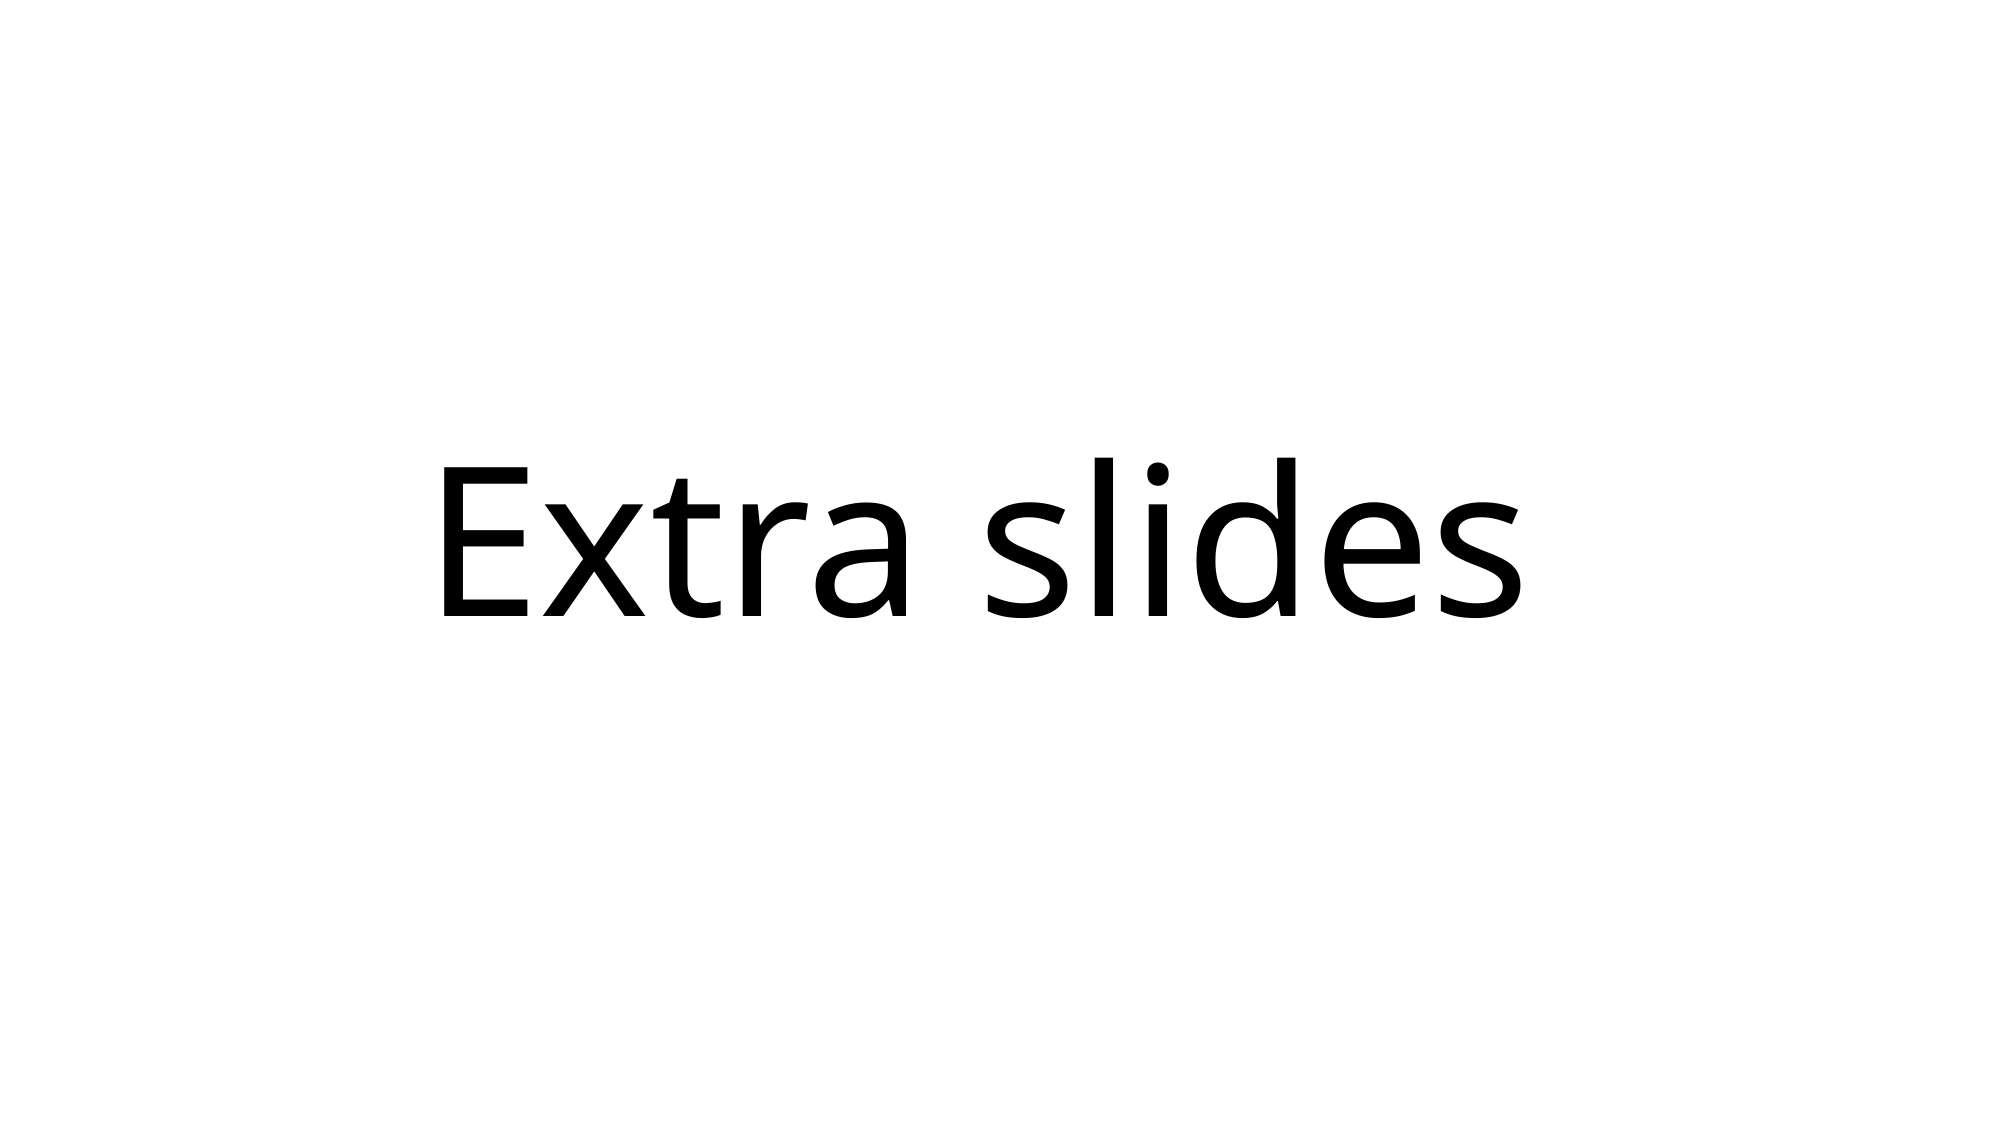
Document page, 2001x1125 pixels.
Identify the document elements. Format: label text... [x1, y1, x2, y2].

title Extra slides [114, 440, 1840, 658]
